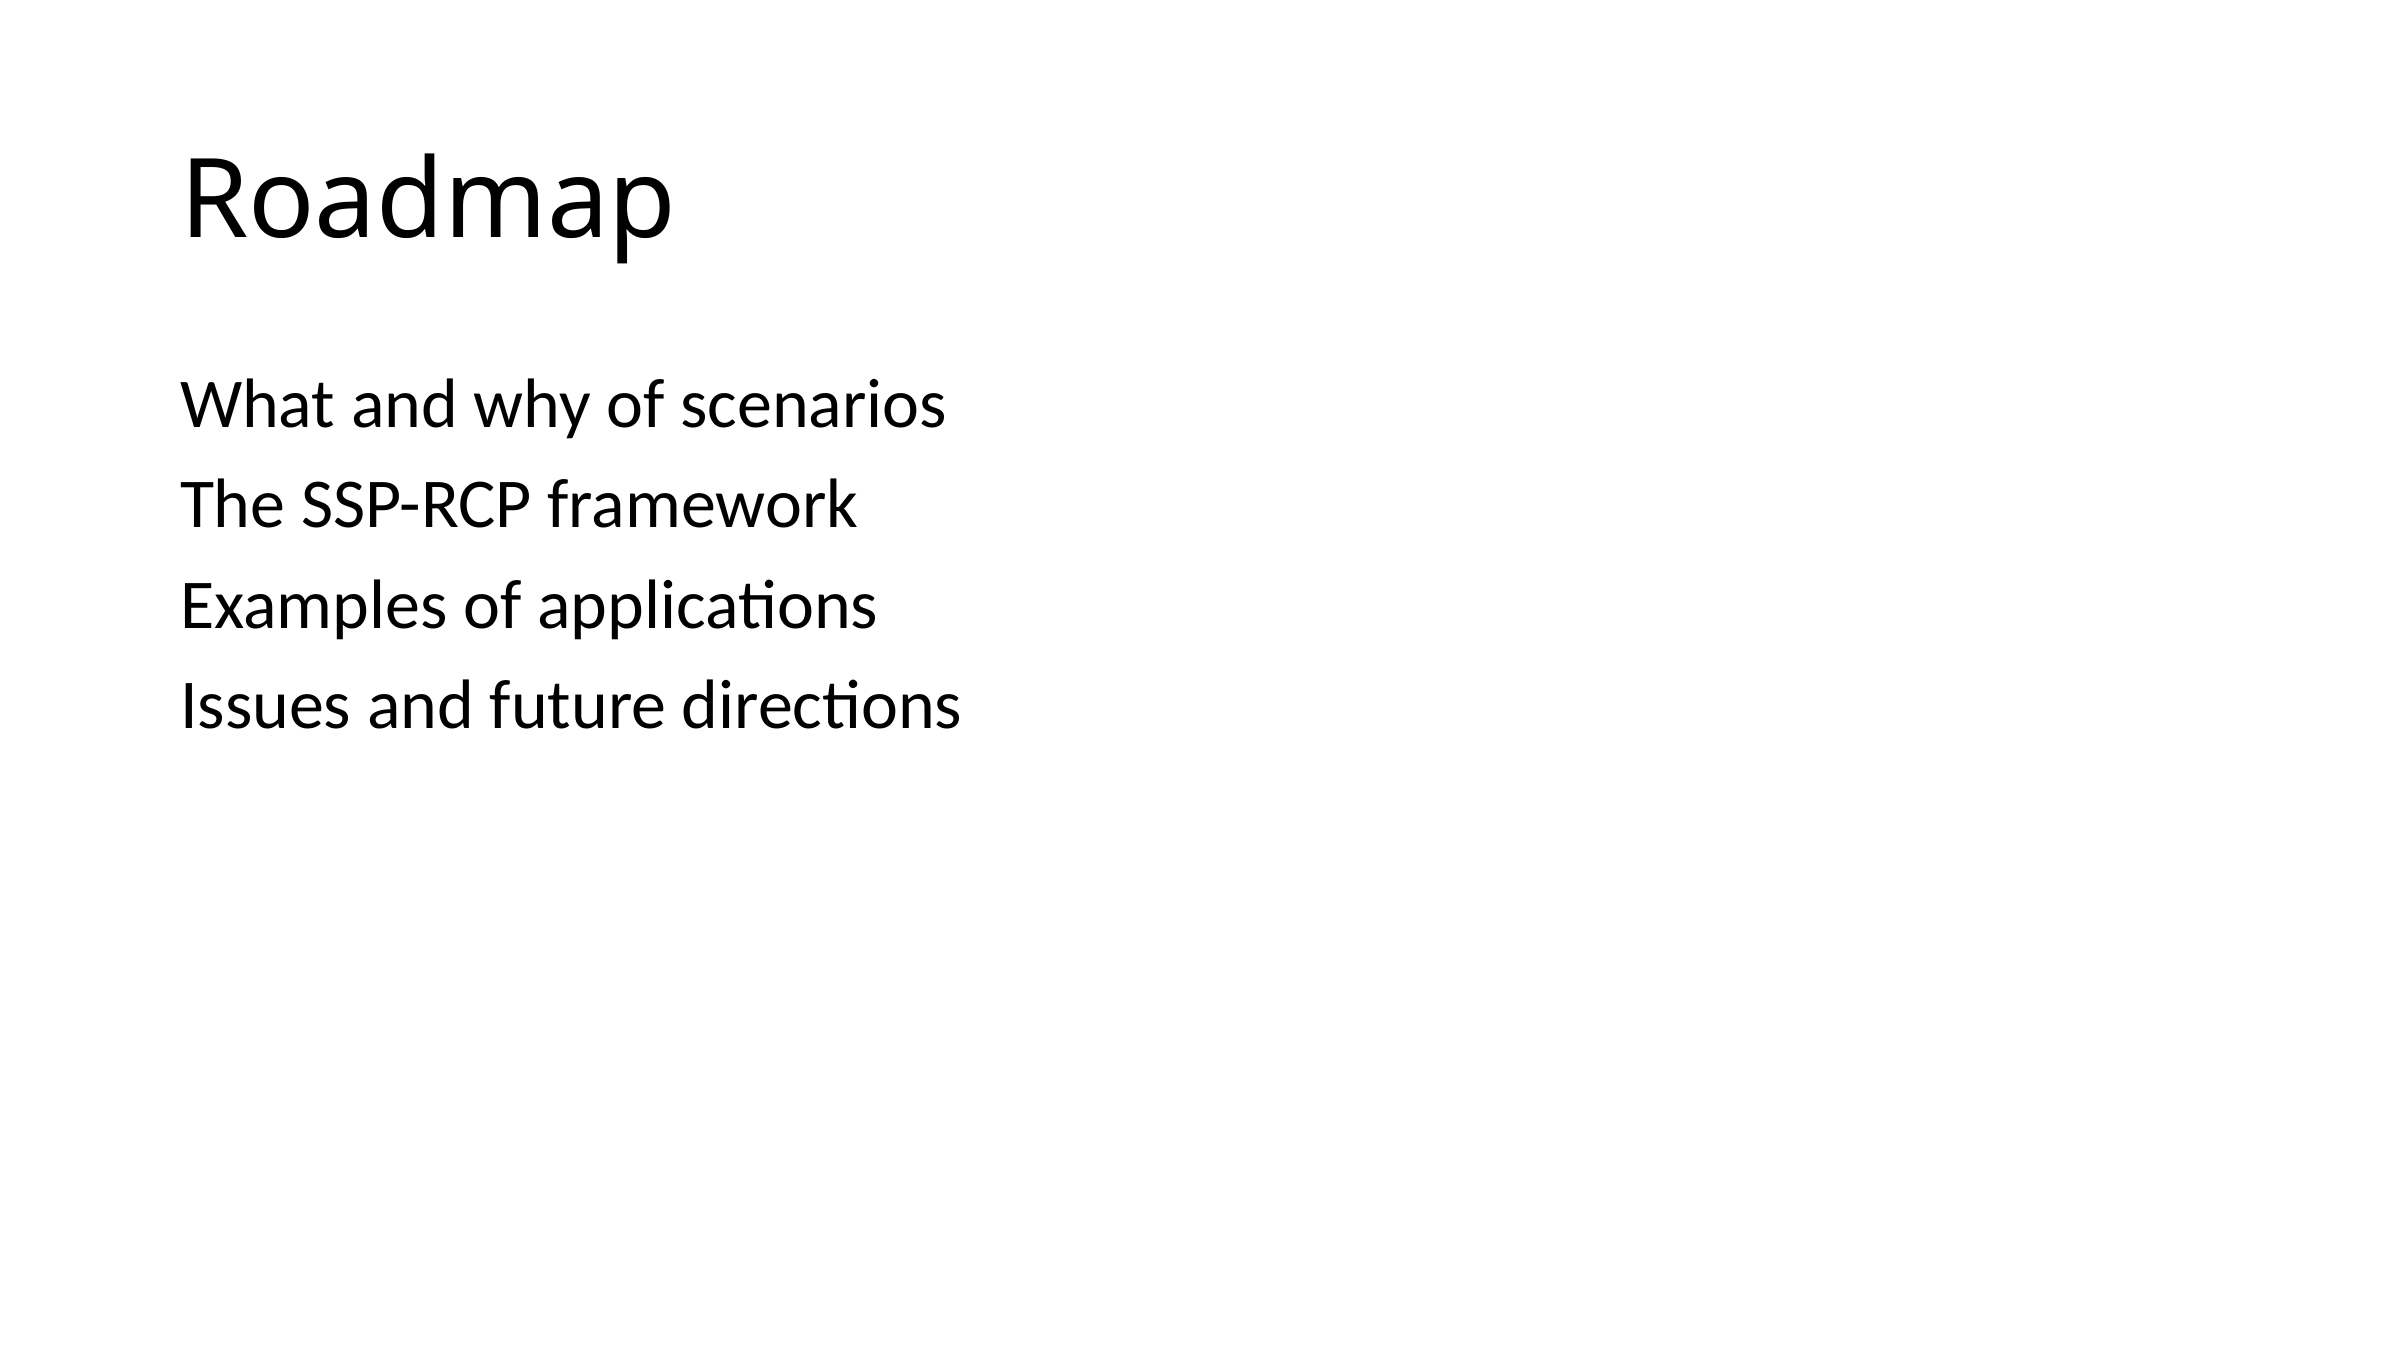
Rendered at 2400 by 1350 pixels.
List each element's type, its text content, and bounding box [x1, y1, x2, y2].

list What and why of scenarios The SSP-RCP framework Examples of applications Issues and future directions [165, 359, 2235, 1216]
title Roadmap [165, 71, 2235, 333]
